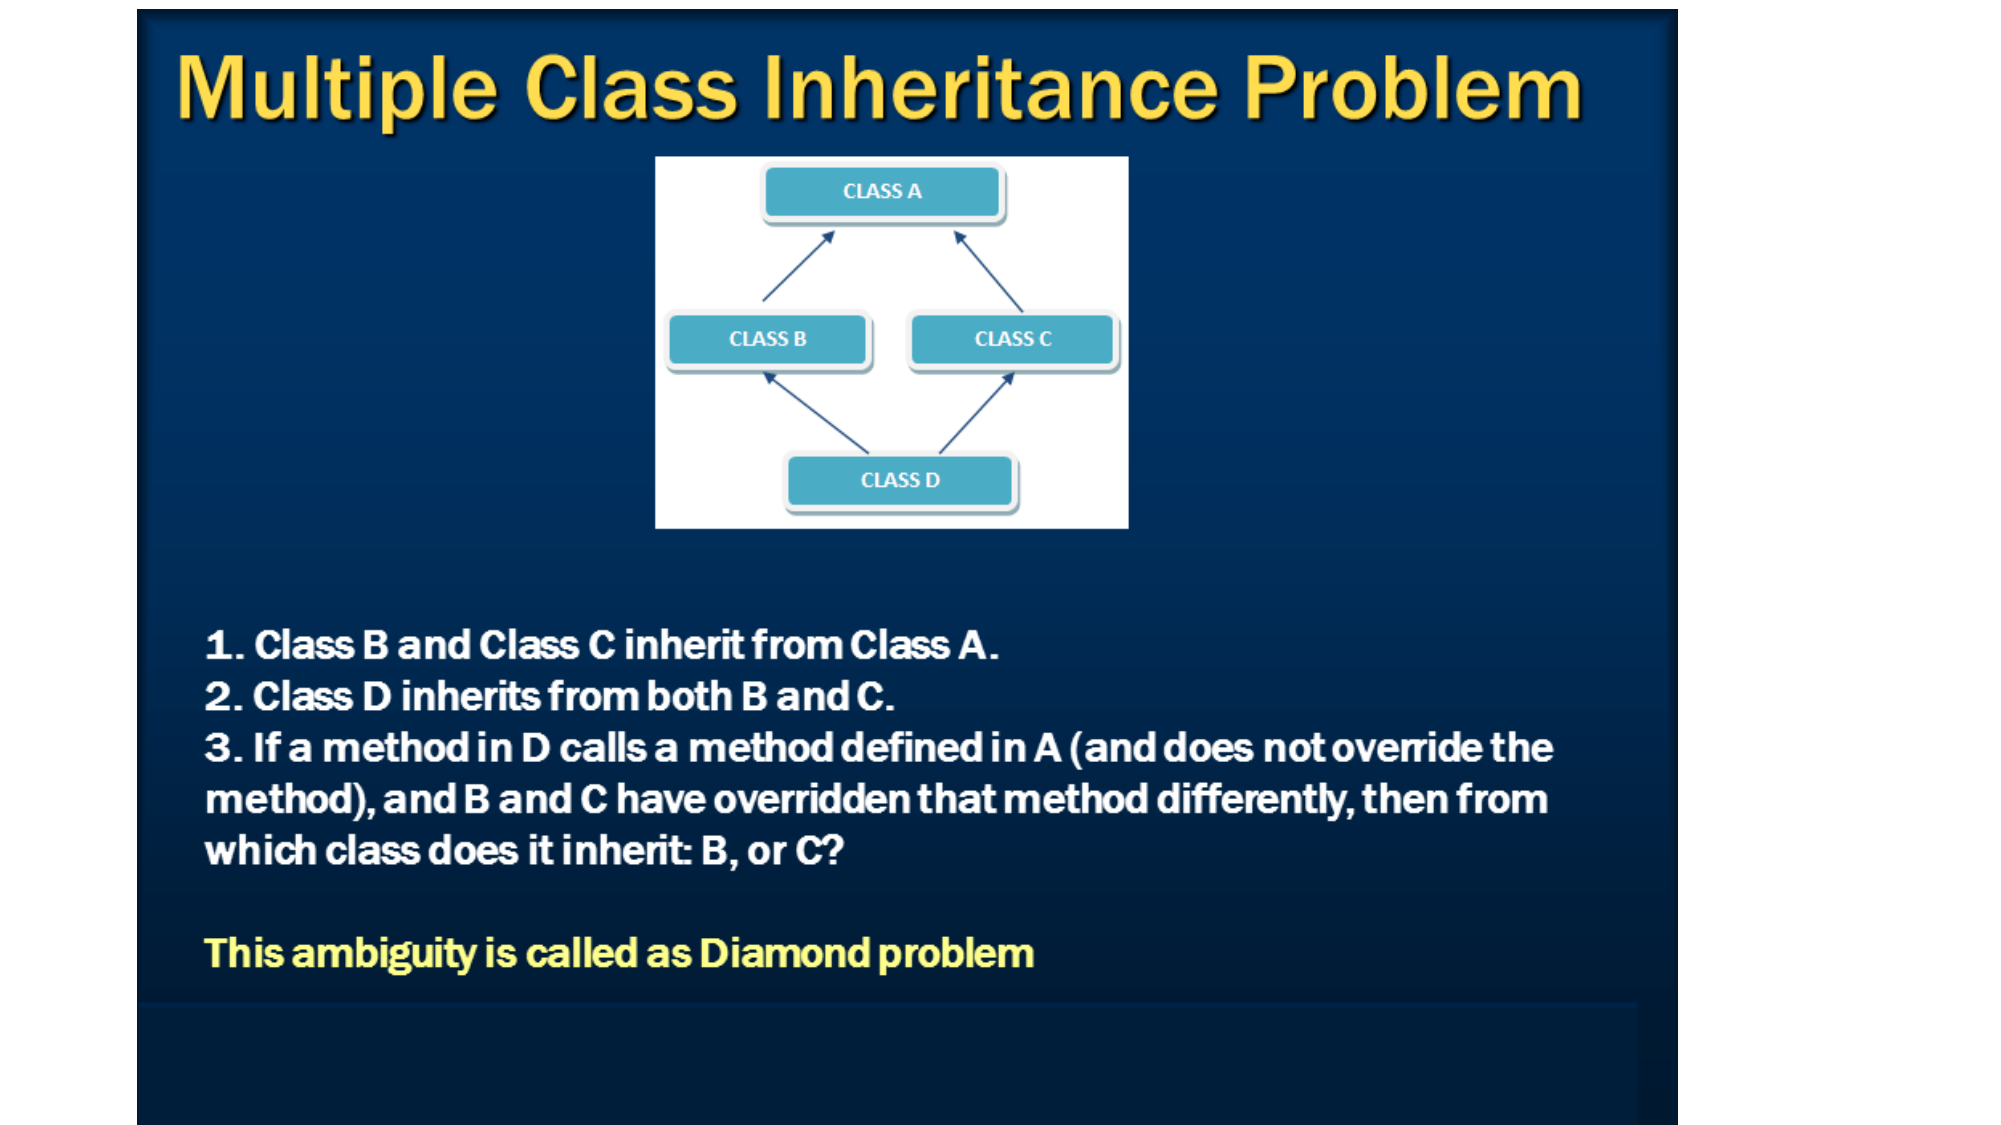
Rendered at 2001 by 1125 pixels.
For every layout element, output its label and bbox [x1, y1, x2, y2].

list [137, 9, 1678, 1125]
